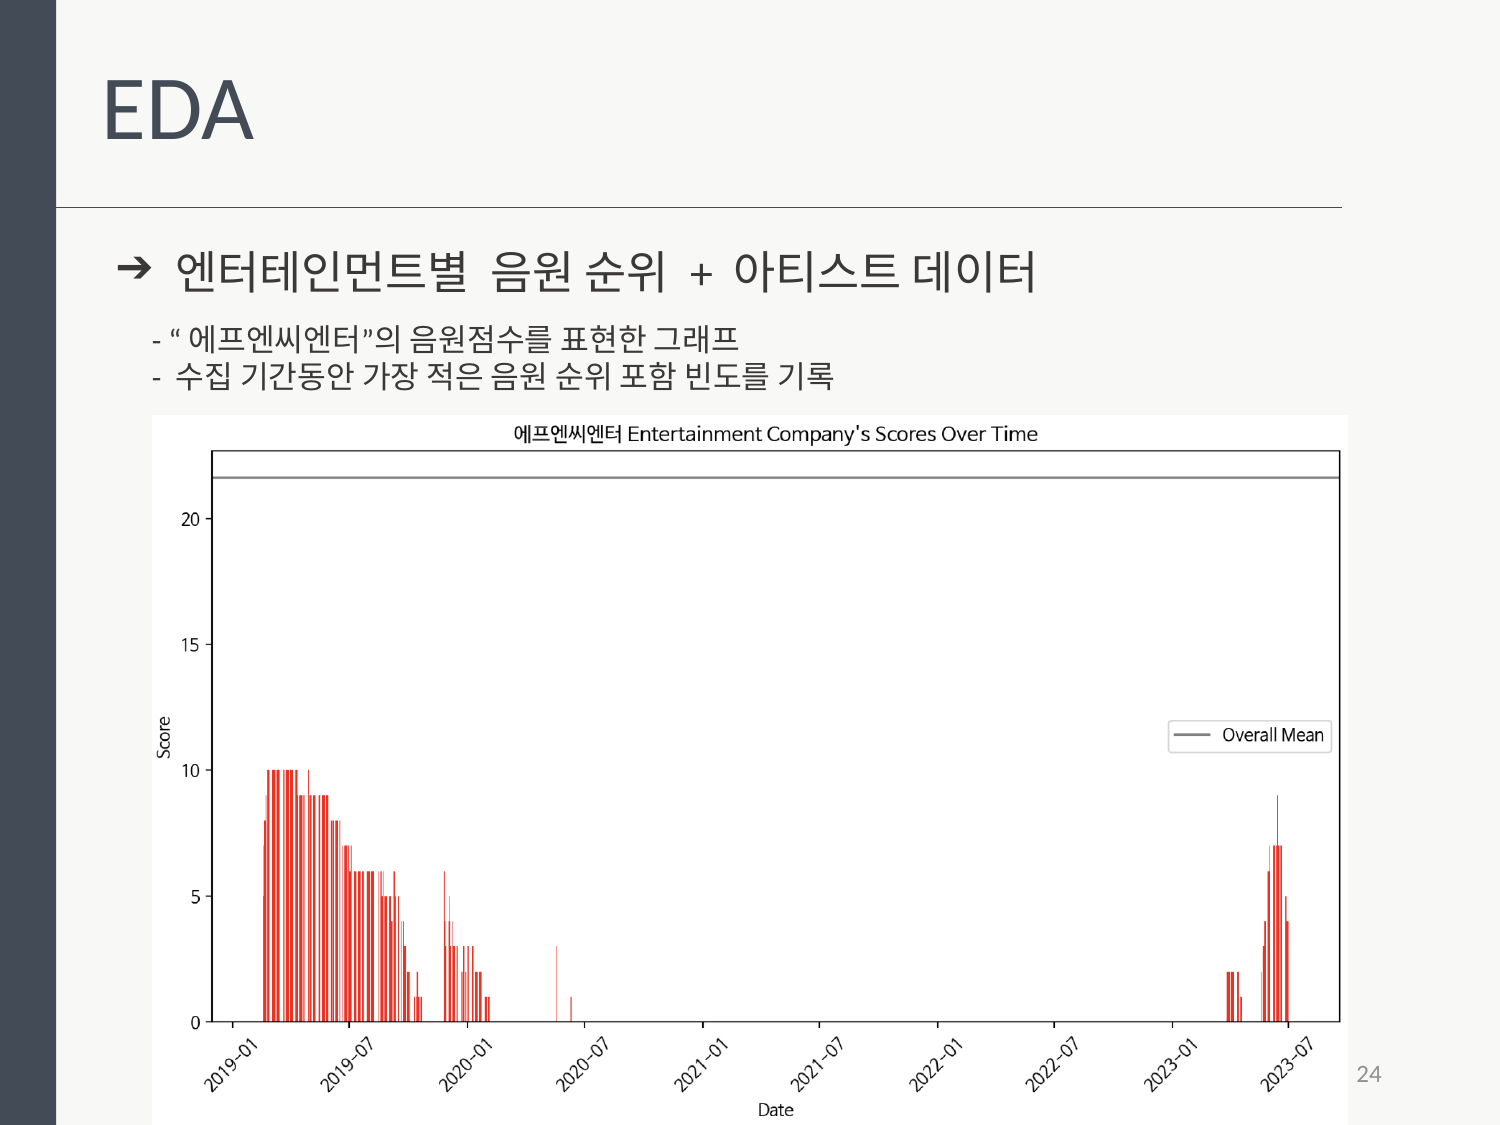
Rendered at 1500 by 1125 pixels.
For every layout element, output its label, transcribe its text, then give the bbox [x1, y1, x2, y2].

slide_number 24 [1348, 1042, 1397, 1103]
text_box [0, 0, 57, 1125]
text_box EDA [87, 40, 270, 166]
text_box - “에프엔씨엔터”의 음원점수를 표현한 그래프 - 수집 기간동안 가장 적은 음원 순위 포함 빈도를 기록 [136, 304, 1452, 380]
picture [152, 415, 1348, 1125]
text_box 엔터테인먼트별 음원 순위 + 아티스트 데이터 [85, 220, 1257, 322]
